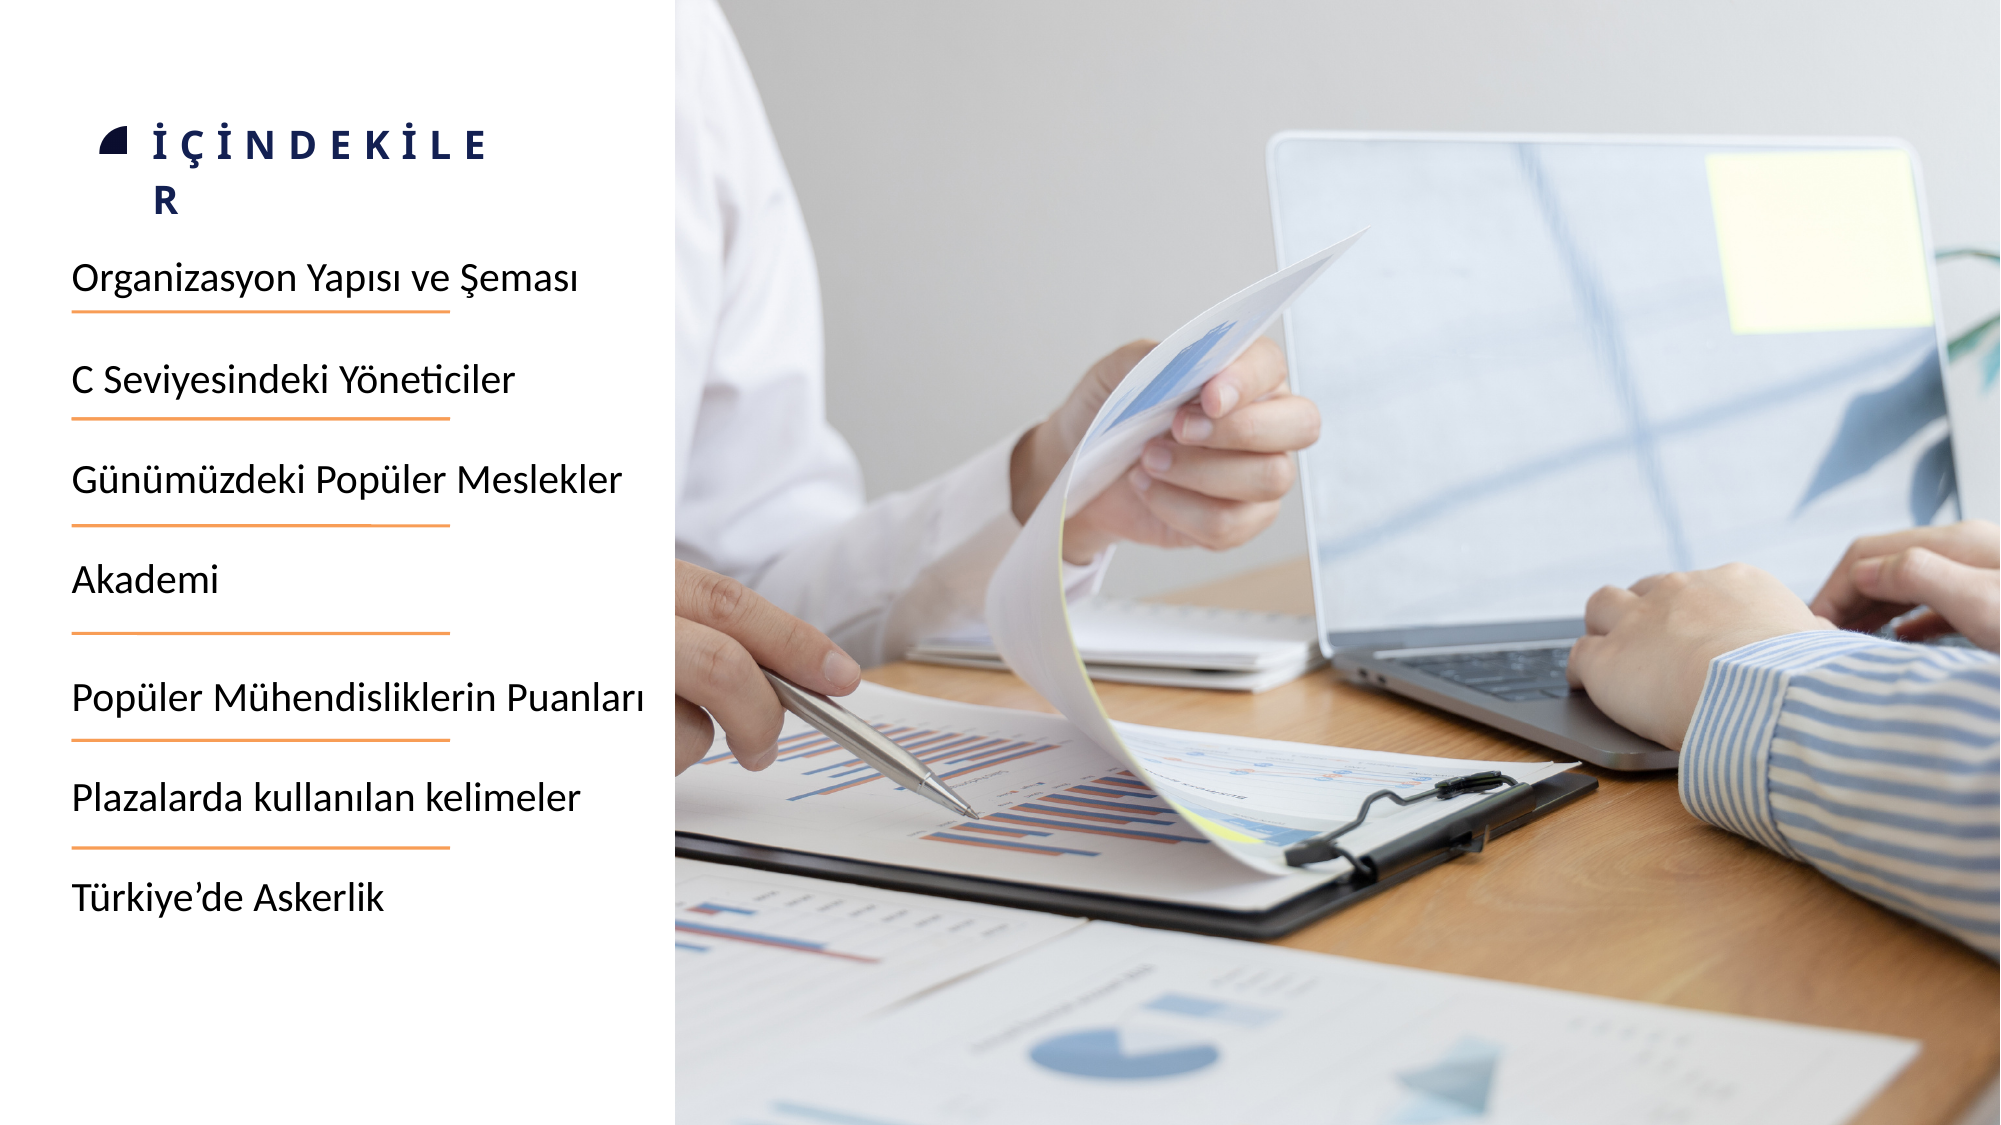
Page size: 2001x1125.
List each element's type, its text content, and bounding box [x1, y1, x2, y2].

picture [99, 126, 127, 154]
text_box [675, 0, 2000, 1125]
text_box Popüler Mühendisliklerin Puanları Plazalarda kullanılan kelimeler Türkiye’de Askerlik [71, 619, 743, 920]
text_box Organizasyon Yapısı ve Şeması C Seviyesindeki Yöneticiler Günümüzdeki Popüler Meslekler Akademi [71, 249, 675, 619]
